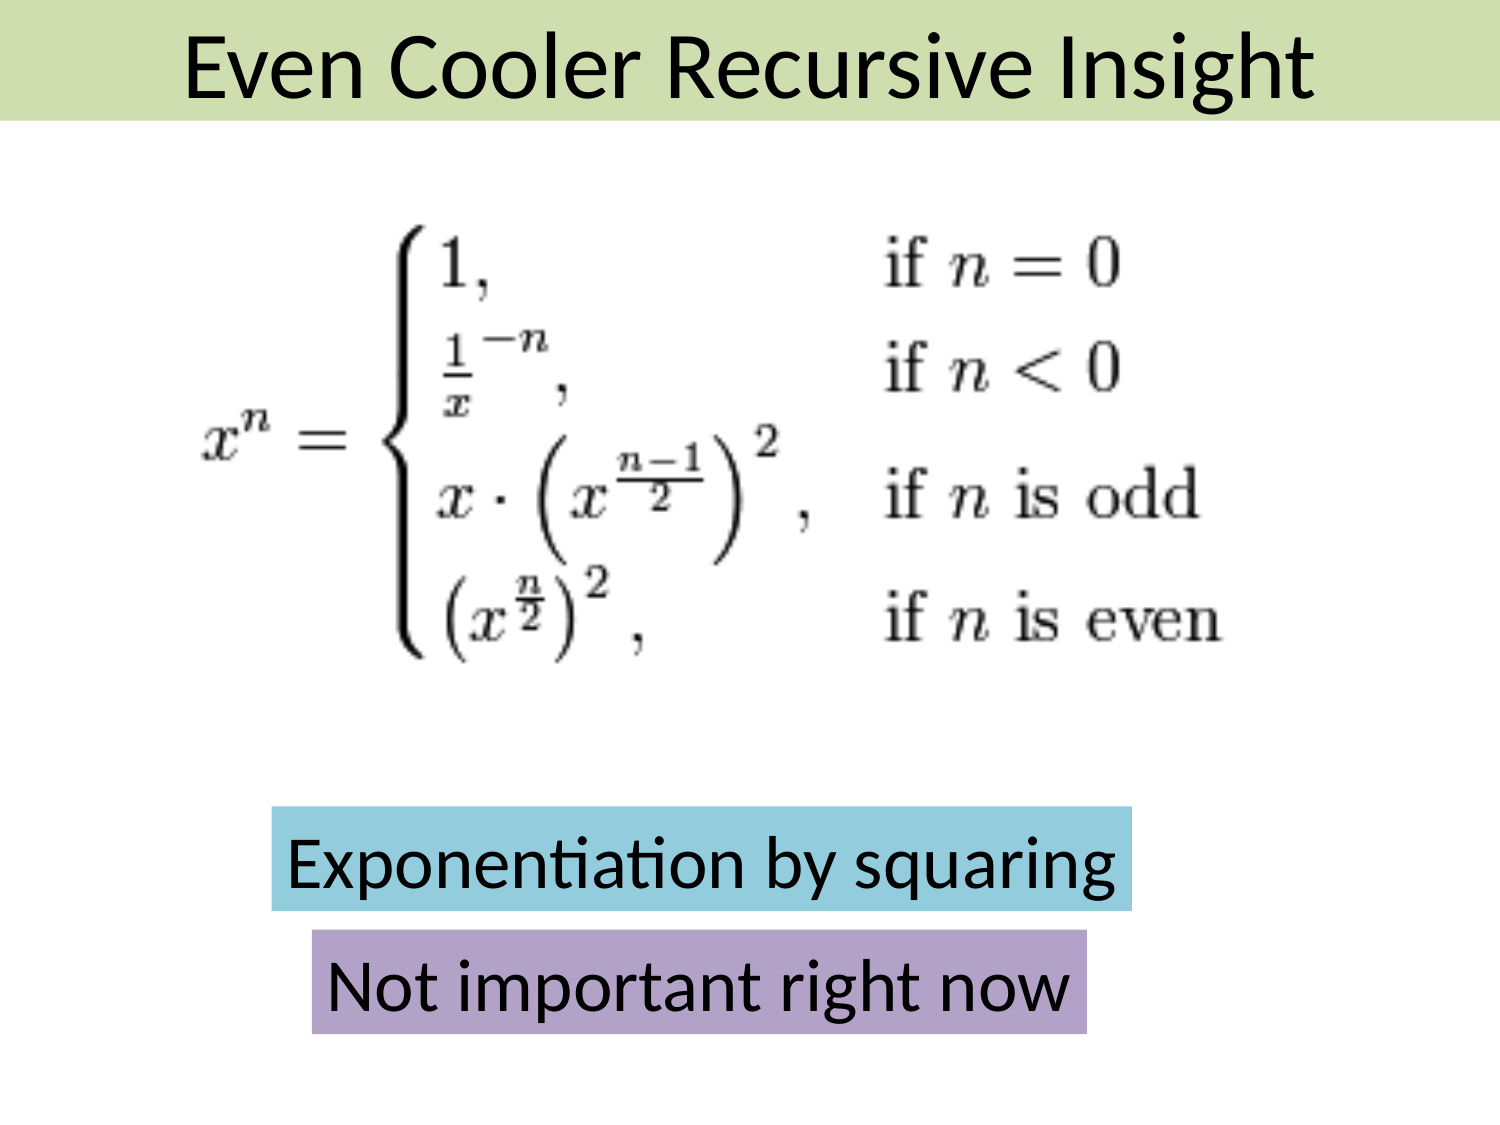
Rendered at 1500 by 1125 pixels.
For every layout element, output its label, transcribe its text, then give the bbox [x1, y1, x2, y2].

text_box Exponentiation by squaring [271, 806, 1132, 912]
text_box Not important right now [311, 929, 1087, 1035]
text_box Even Cooler Recursive Insight [0, 0, 1500, 121]
picture [181, 212, 1279, 682]
